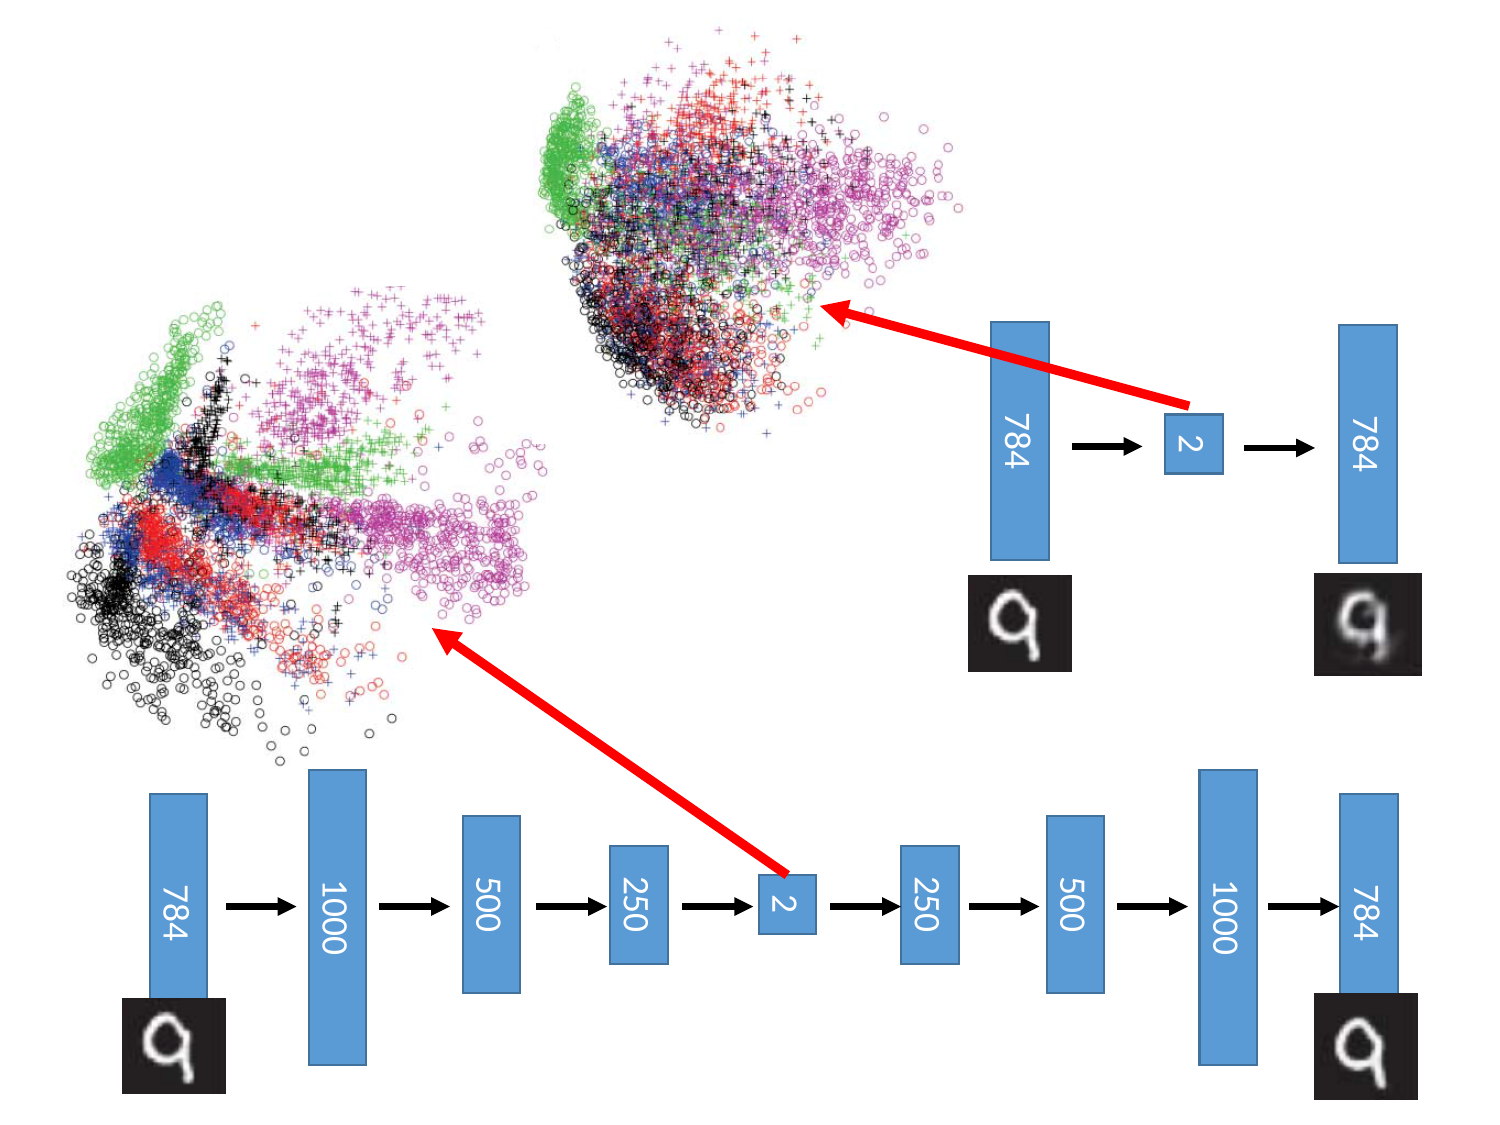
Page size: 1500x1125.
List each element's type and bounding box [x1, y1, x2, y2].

text_box [1338, 324, 1398, 564]
text_box [148, 793, 209, 998]
text_box [1164, 414, 1224, 474]
text_box [536, 900, 608, 913]
text_box [379, 900, 450, 913]
text_box [969, 900, 1040, 913]
text_box [1198, 769, 1258, 1066]
text_box [1244, 441, 1315, 455]
text_box [1268, 900, 1339, 913]
text_box [830, 900, 900, 913]
picture [59, 18, 969, 771]
text_box [682, 900, 754, 913]
picture [1313, 992, 1418, 1100]
text_box [990, 321, 1050, 561]
text_box [461, 815, 522, 994]
text_box [226, 900, 297, 913]
picture [122, 998, 226, 1095]
text_box [1117, 900, 1189, 913]
text_box [1339, 793, 1399, 992]
text_box [757, 874, 817, 935]
text_box [307, 769, 368, 1066]
text_box [609, 845, 669, 964]
text_box [1045, 815, 1106, 994]
text_box [1072, 440, 1143, 453]
picture [968, 575, 1072, 672]
picture [1314, 573, 1422, 676]
text_box [900, 845, 960, 964]
